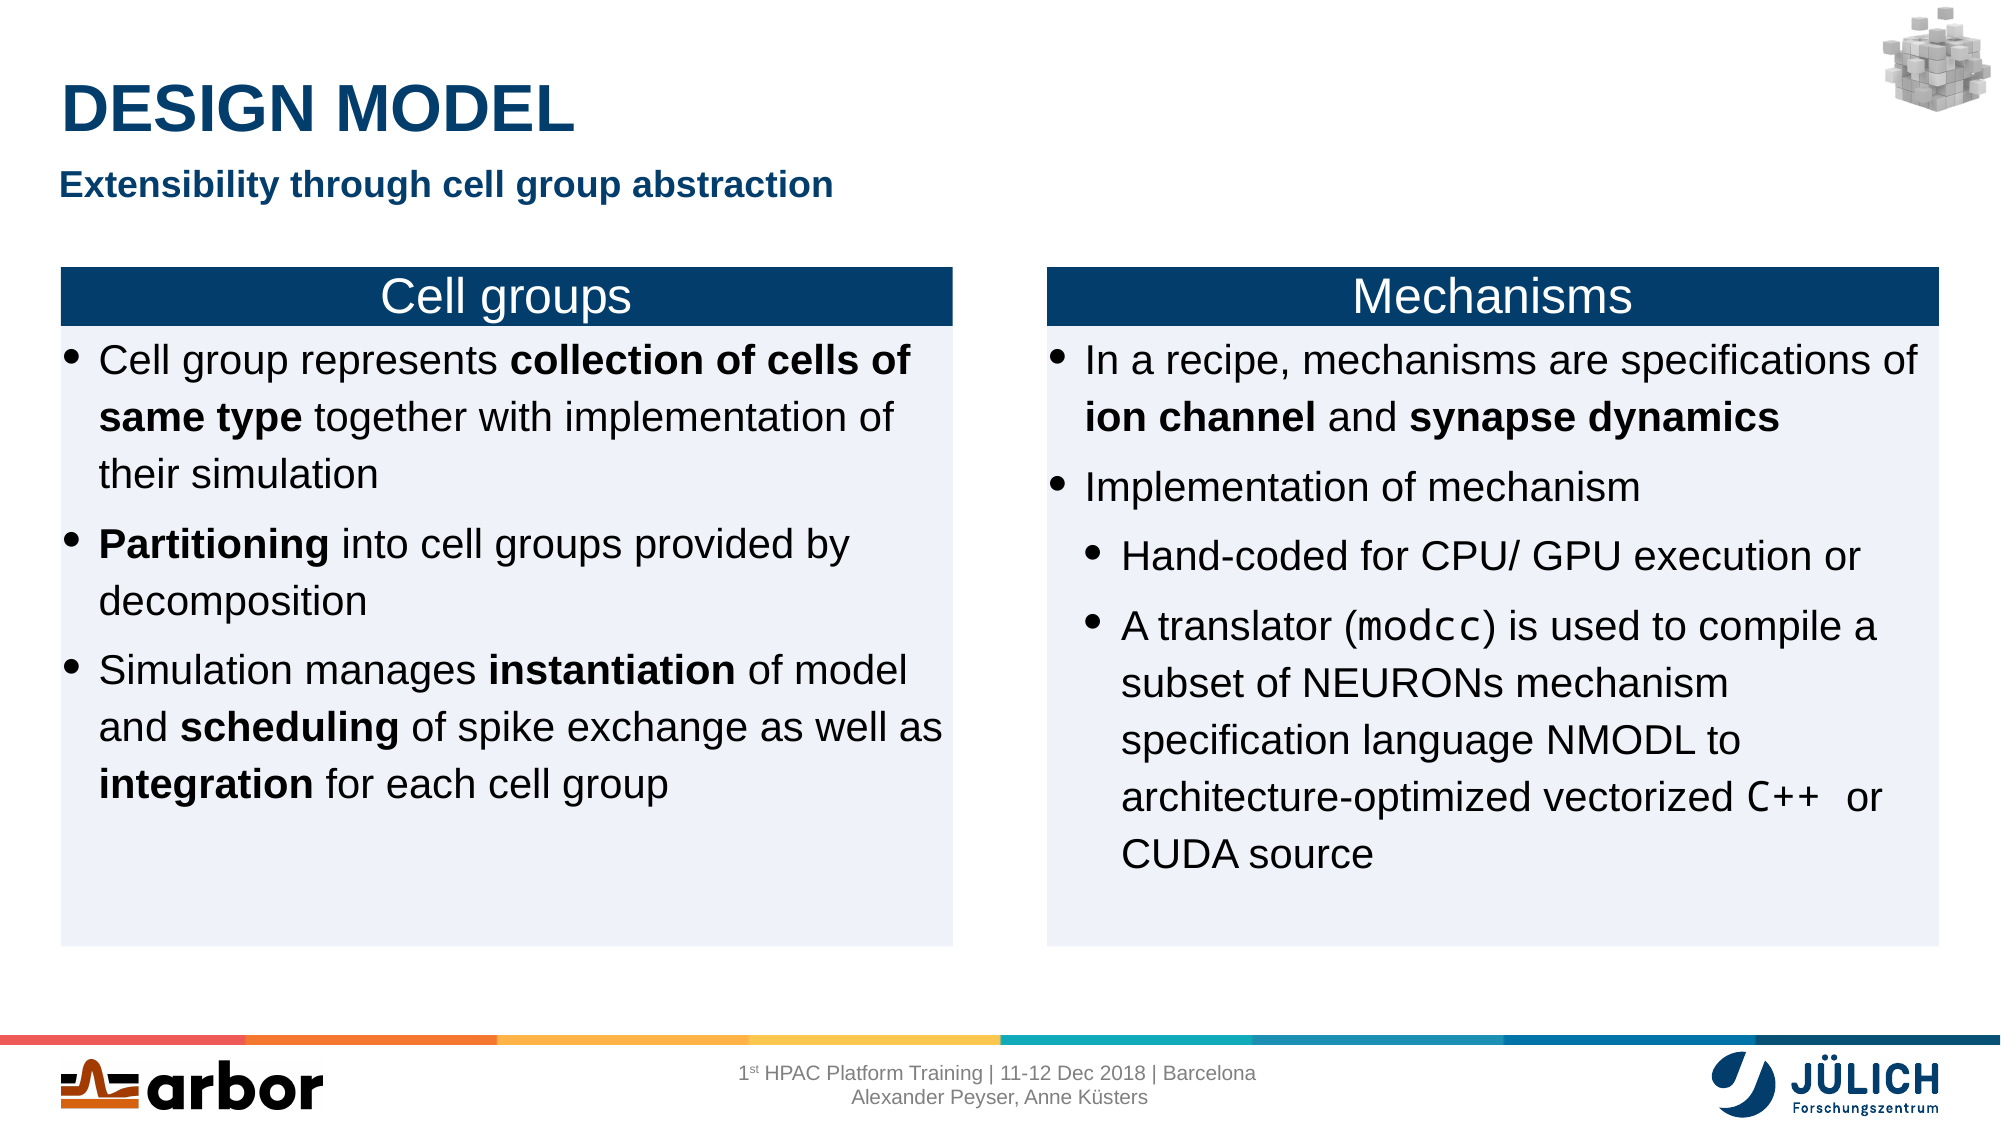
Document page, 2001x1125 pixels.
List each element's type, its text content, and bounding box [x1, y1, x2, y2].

list Extensibility through cell group abstraction [58, 154, 1937, 238]
picture [61, 1059, 323, 1110]
text_box In a recipe, mechanisms are specifications of ion channel and synapse dynamics Implementation of mechanism Hand-coded for CPU/ GPU execution or A translator (modcc) is used to compile a subset of NEURONs mechanism specification language NMODL to architecture-optimized vectorized C++ or CUDA source [1047, 326, 1939, 947]
text_box Cell groups [60, 266, 954, 327]
picture [0, 1035, 1503, 1045]
text_box Cell group represents collection of cells of same type together with implementation of their simulation Partitioning into cell groups provided by decomposition Simulation manages instantiation of model and scheduling of spike exchange as well as integration for each cell group [60, 326, 953, 947]
picture [1872, 2, 2000, 126]
title Design model [60, 53, 1940, 238]
text_box Mechanisms [1046, 266, 1940, 327]
